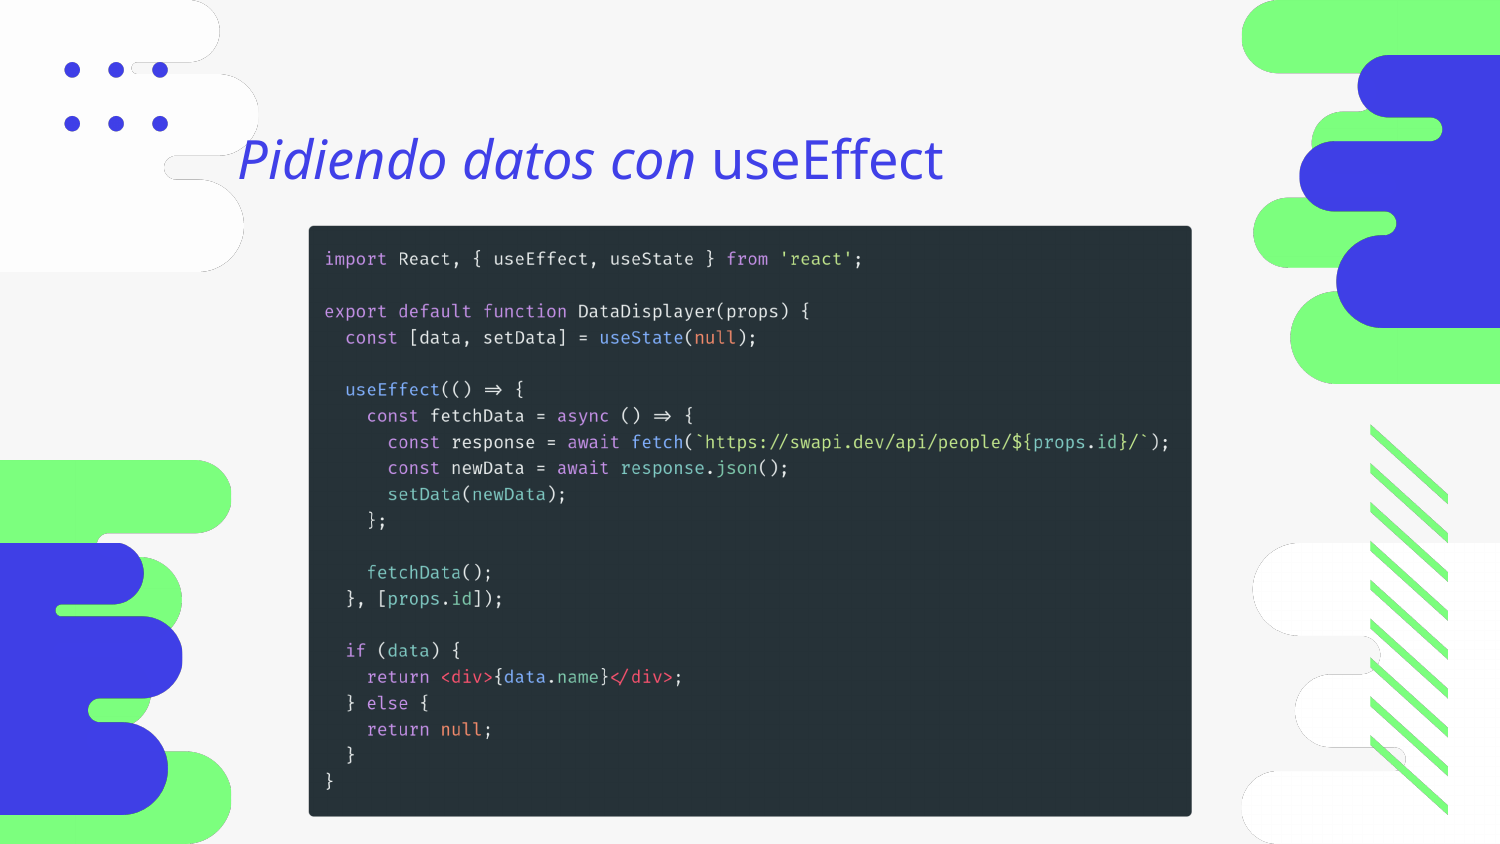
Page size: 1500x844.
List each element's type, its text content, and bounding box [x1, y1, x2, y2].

text_box Pidiendo datos con useEffect [226, 119, 1274, 196]
picture [0, 460, 232, 844]
picture [0, 0, 1500, 844]
